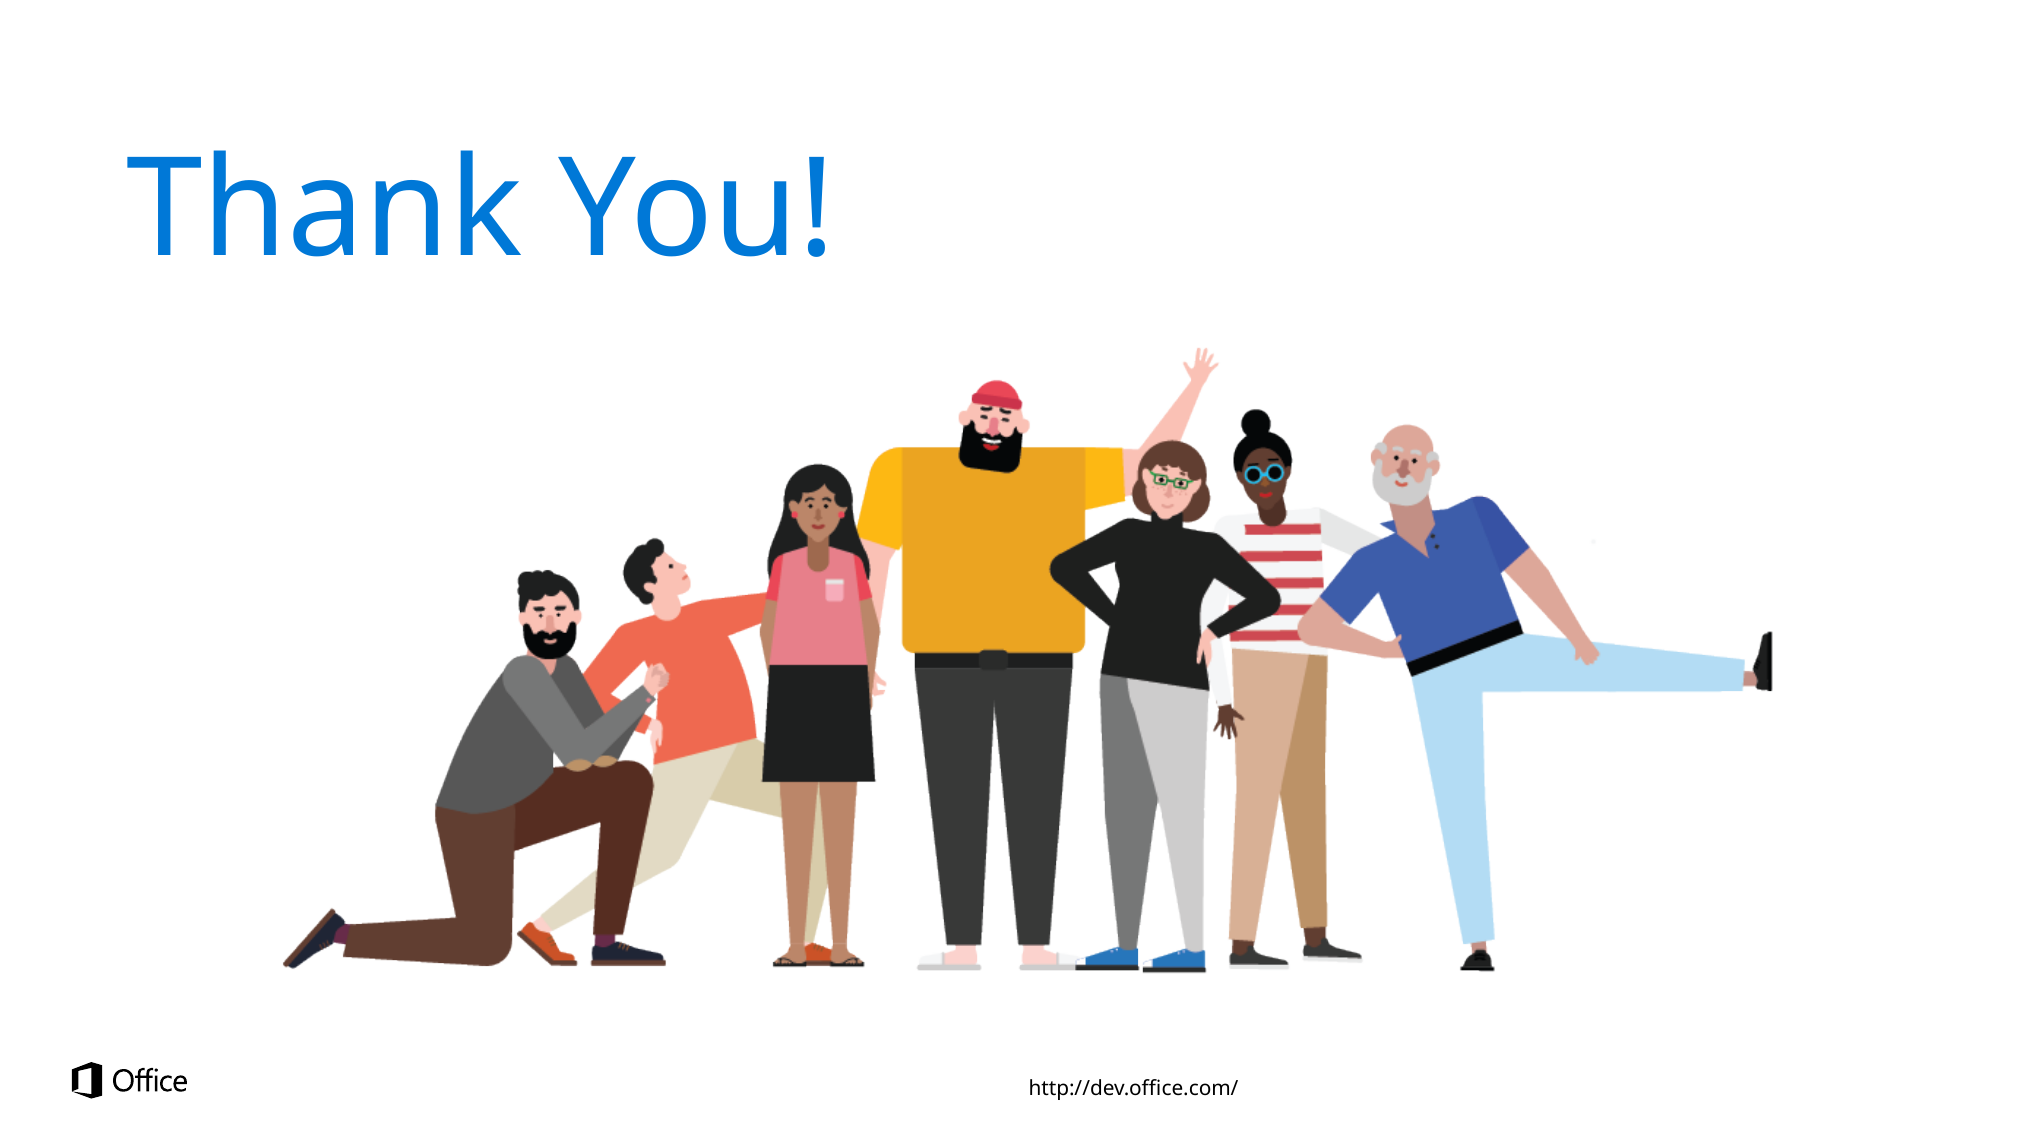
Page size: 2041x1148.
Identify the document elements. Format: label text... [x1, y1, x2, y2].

text_box Thank You! [111, 102, 867, 299]
picture [232, 313, 1795, 989]
